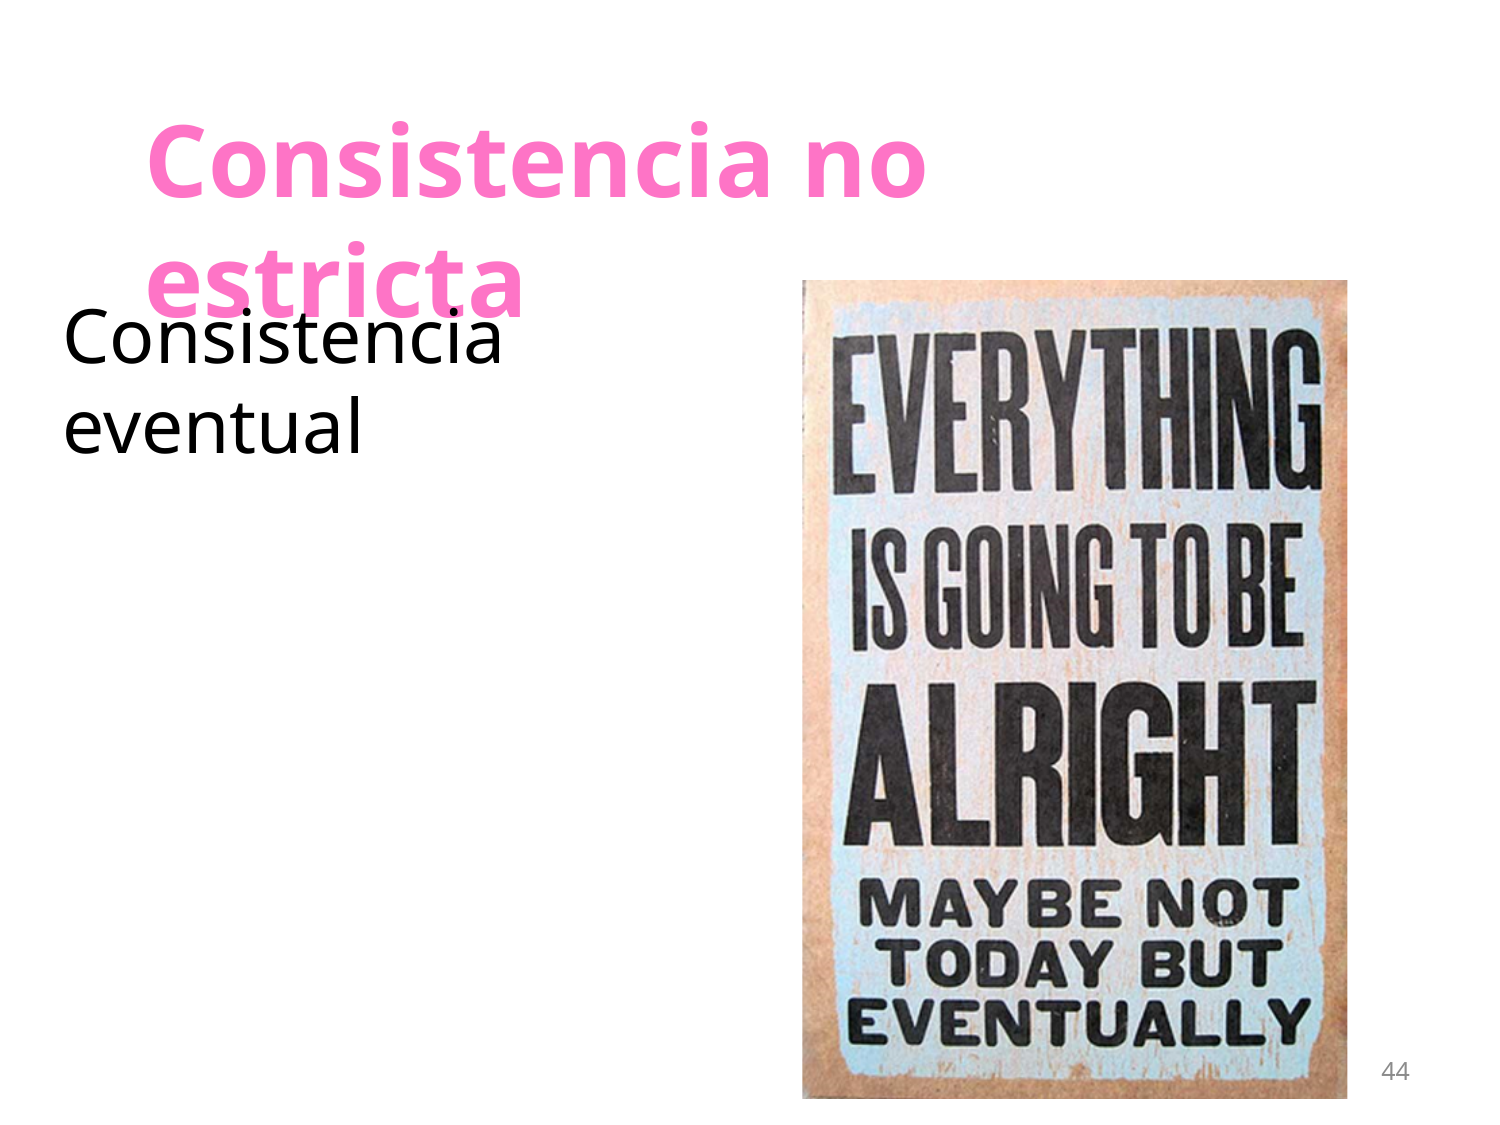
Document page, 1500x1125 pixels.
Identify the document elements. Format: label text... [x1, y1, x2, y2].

picture [802, 280, 1348, 1099]
slide_number 44 [1351, 1042, 1425, 1103]
text_box Consistencia no estricta [129, 89, 1297, 192]
text_box Consistencia eventual [47, 280, 782, 476]
